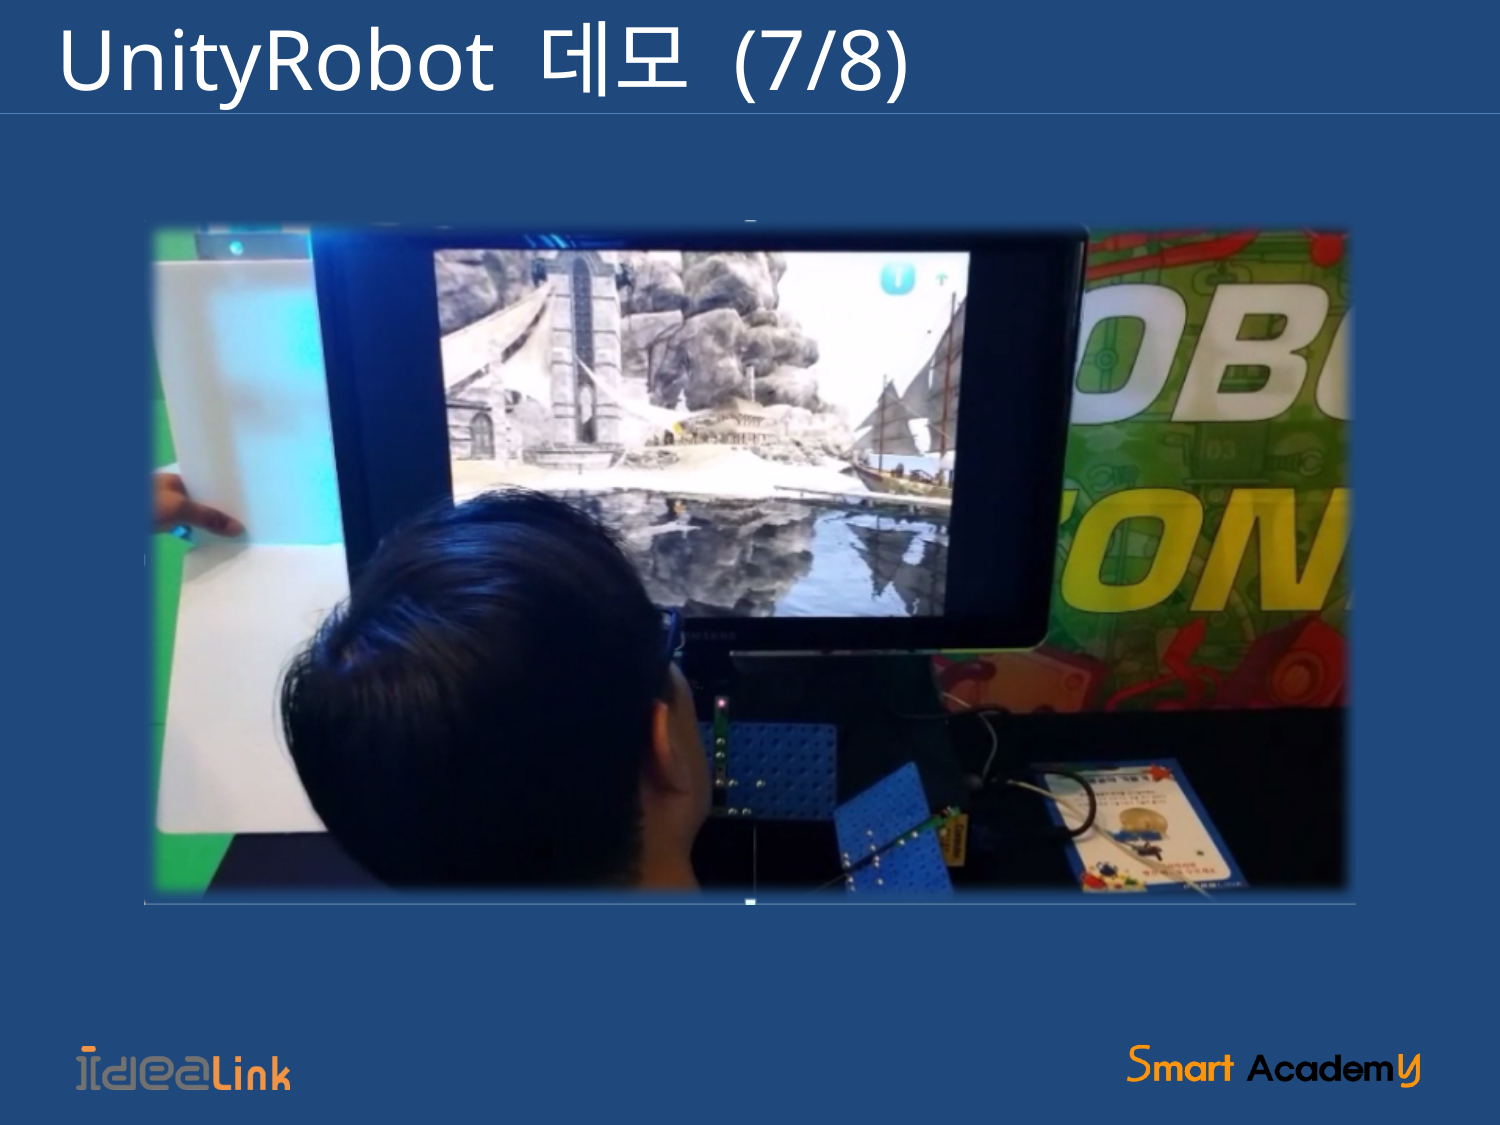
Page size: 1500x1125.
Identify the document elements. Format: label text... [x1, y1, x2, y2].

picture [144, 220, 1356, 905]
title UnityRobot 데모 (7/8) [41, 0, 1176, 114]
picture [1074, 1015, 1474, 1125]
picture [76, 1046, 290, 1090]
